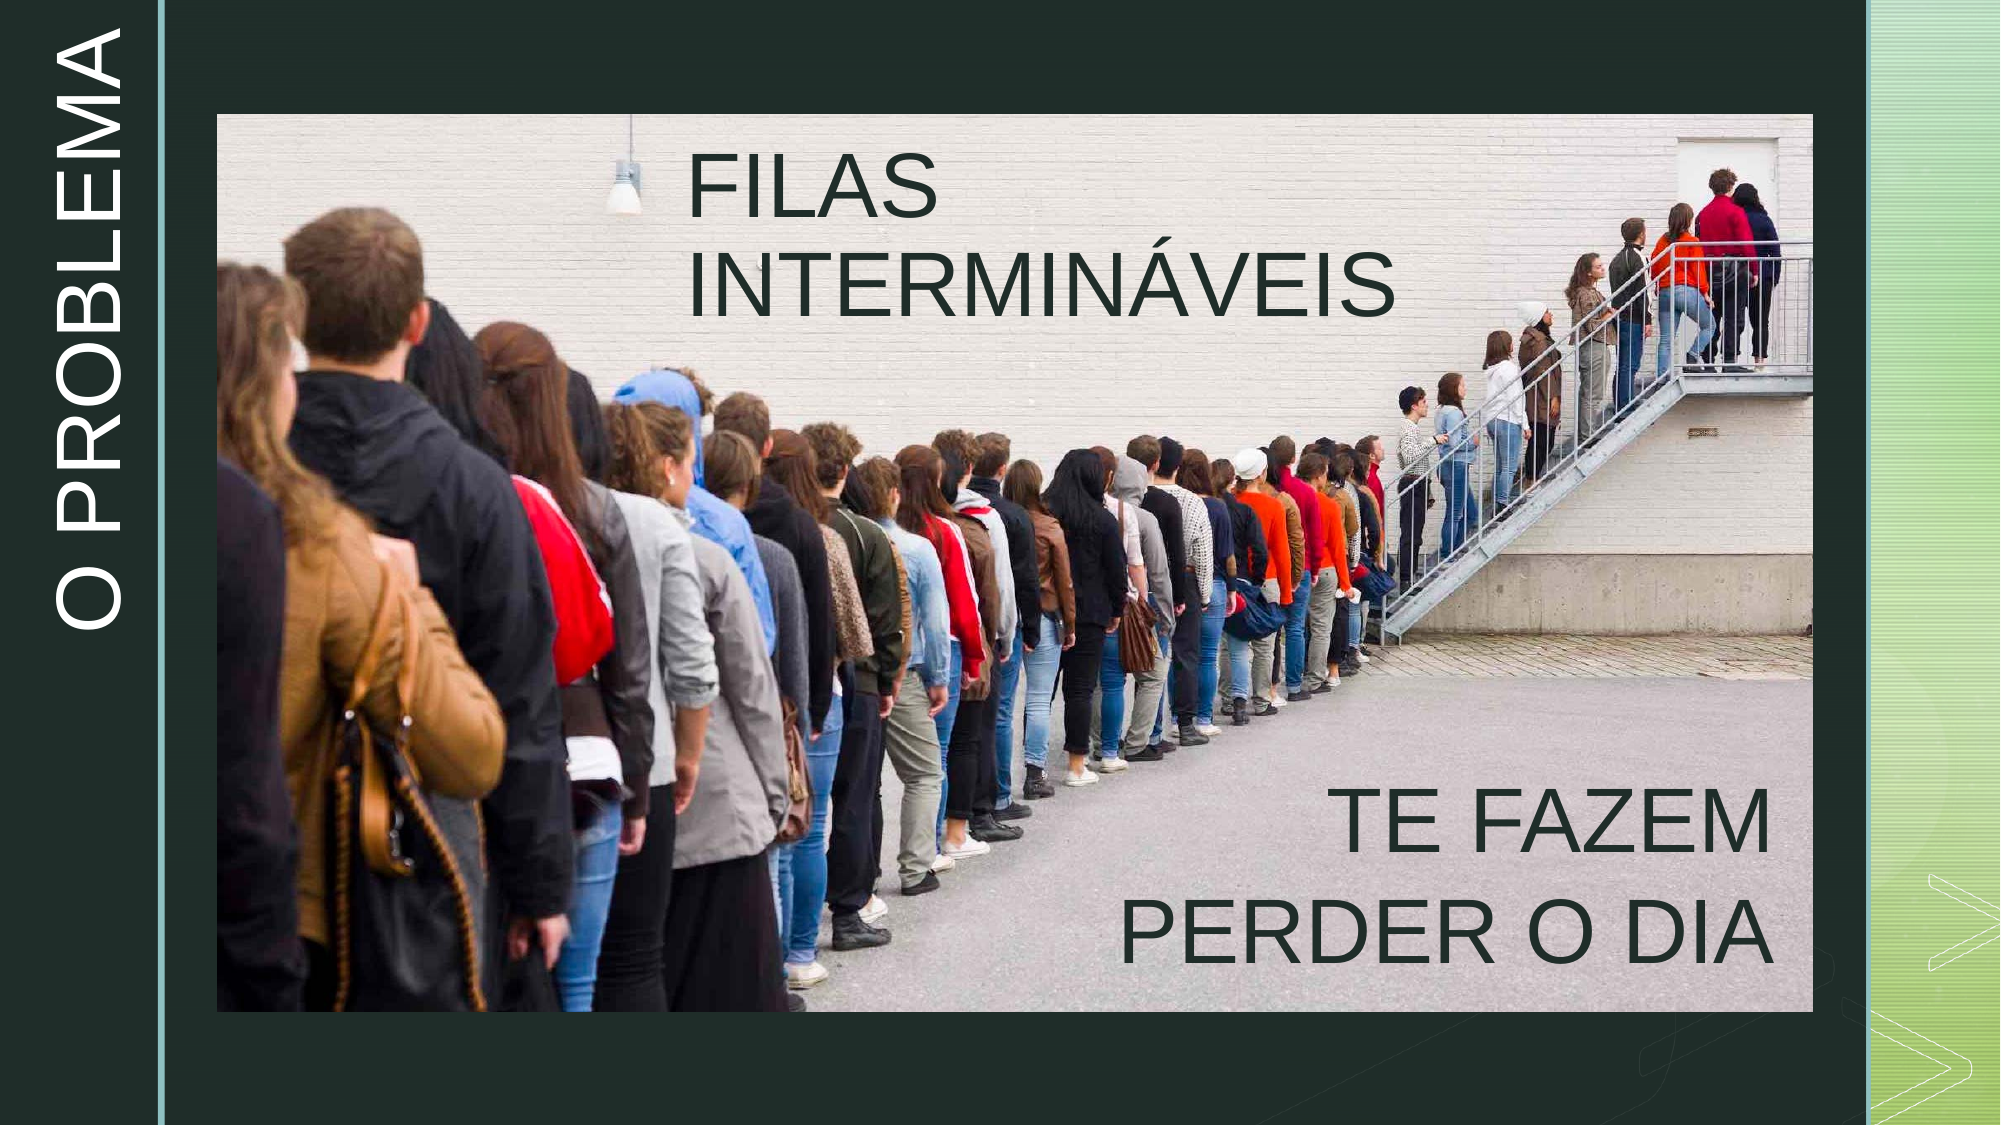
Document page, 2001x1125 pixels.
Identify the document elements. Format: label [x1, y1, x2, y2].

list [217, 114, 1813, 1012]
picture [0, 0, 2001, 1125]
